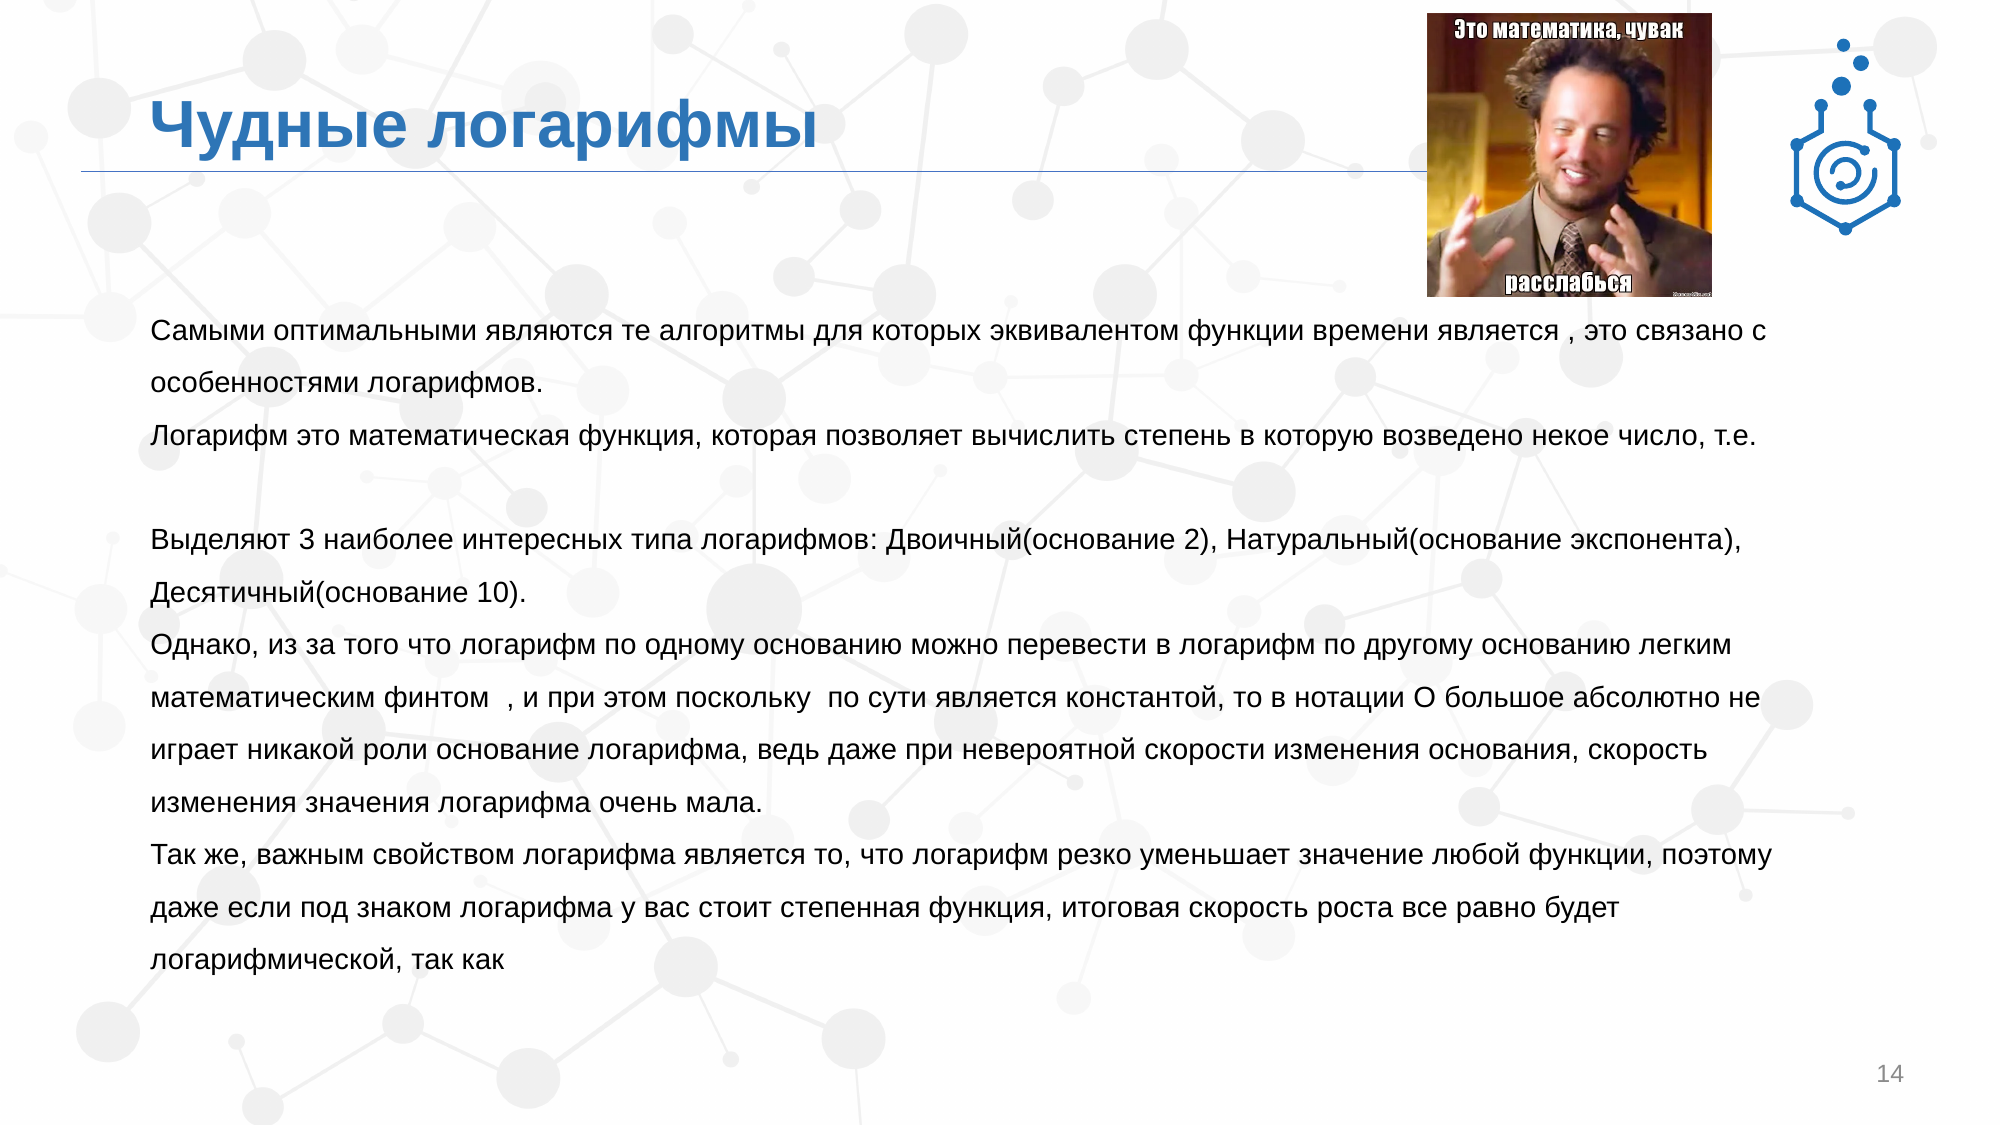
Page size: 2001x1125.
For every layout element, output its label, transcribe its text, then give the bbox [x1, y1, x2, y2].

picture [0, 0, 2001, 1125]
text_box [326, 286, 1677, 1000]
text_box Чудные логарифмы [134, 78, 1427, 162]
slide_number 14 [1569, 1042, 1920, 1103]
